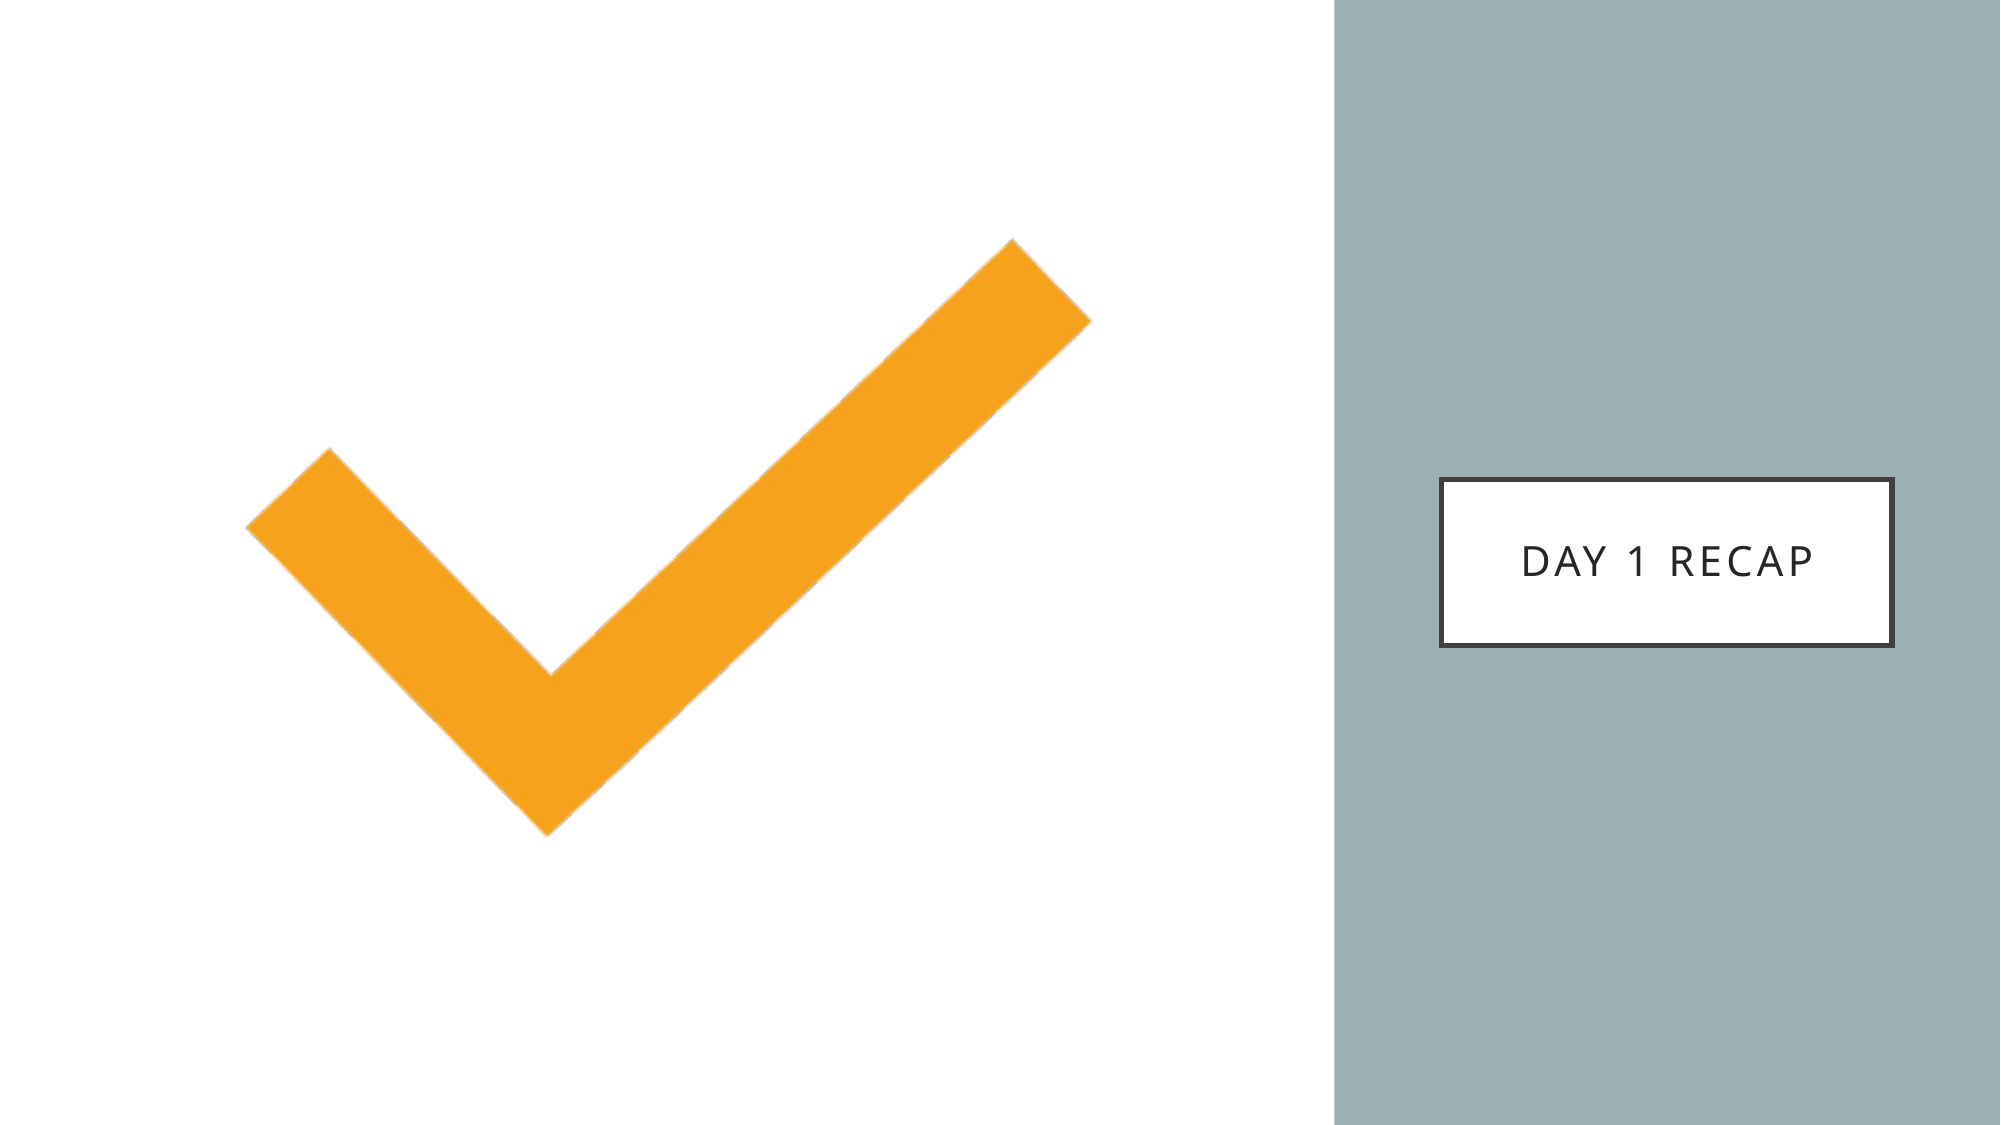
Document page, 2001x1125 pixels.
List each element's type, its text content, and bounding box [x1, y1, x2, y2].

title Day 1 recap [1439, 477, 1895, 648]
picture [237, 104, 1102, 969]
text_box [0, 0, 1335, 1125]
